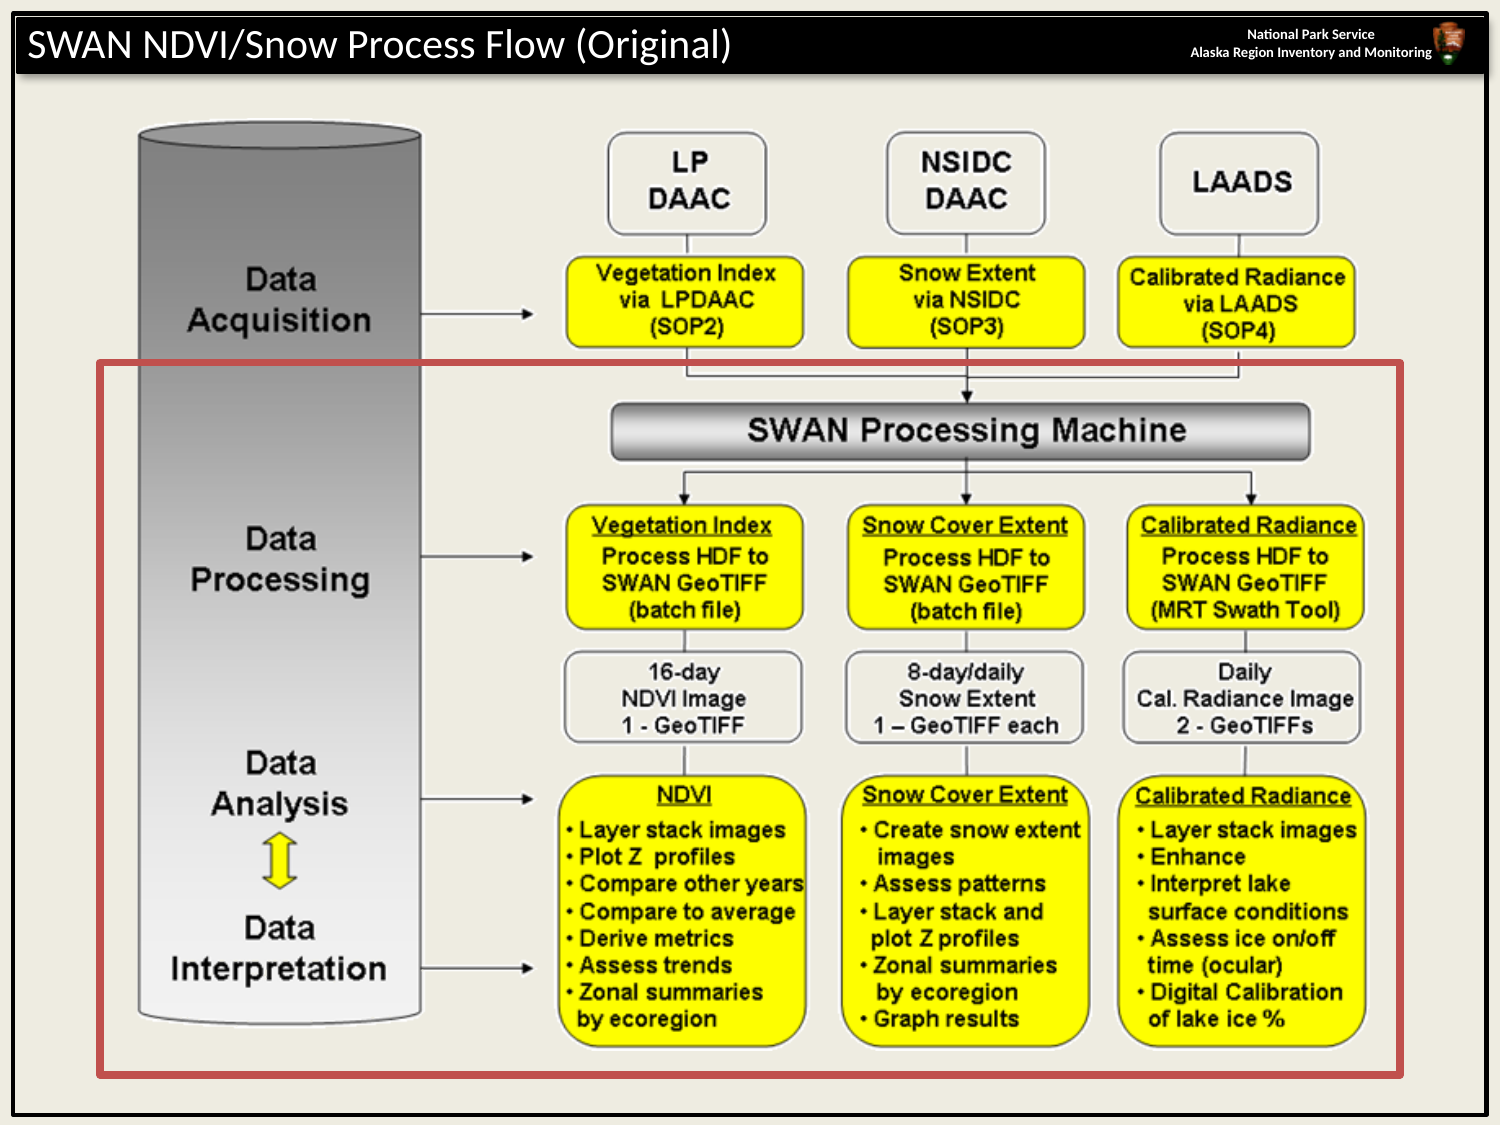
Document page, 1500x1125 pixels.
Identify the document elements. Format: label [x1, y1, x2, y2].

text_box [11, 11, 1489, 1117]
picture [1432, 21, 1466, 65]
picture [136, 118, 1376, 1051]
text_box [98, 360, 1402, 1077]
